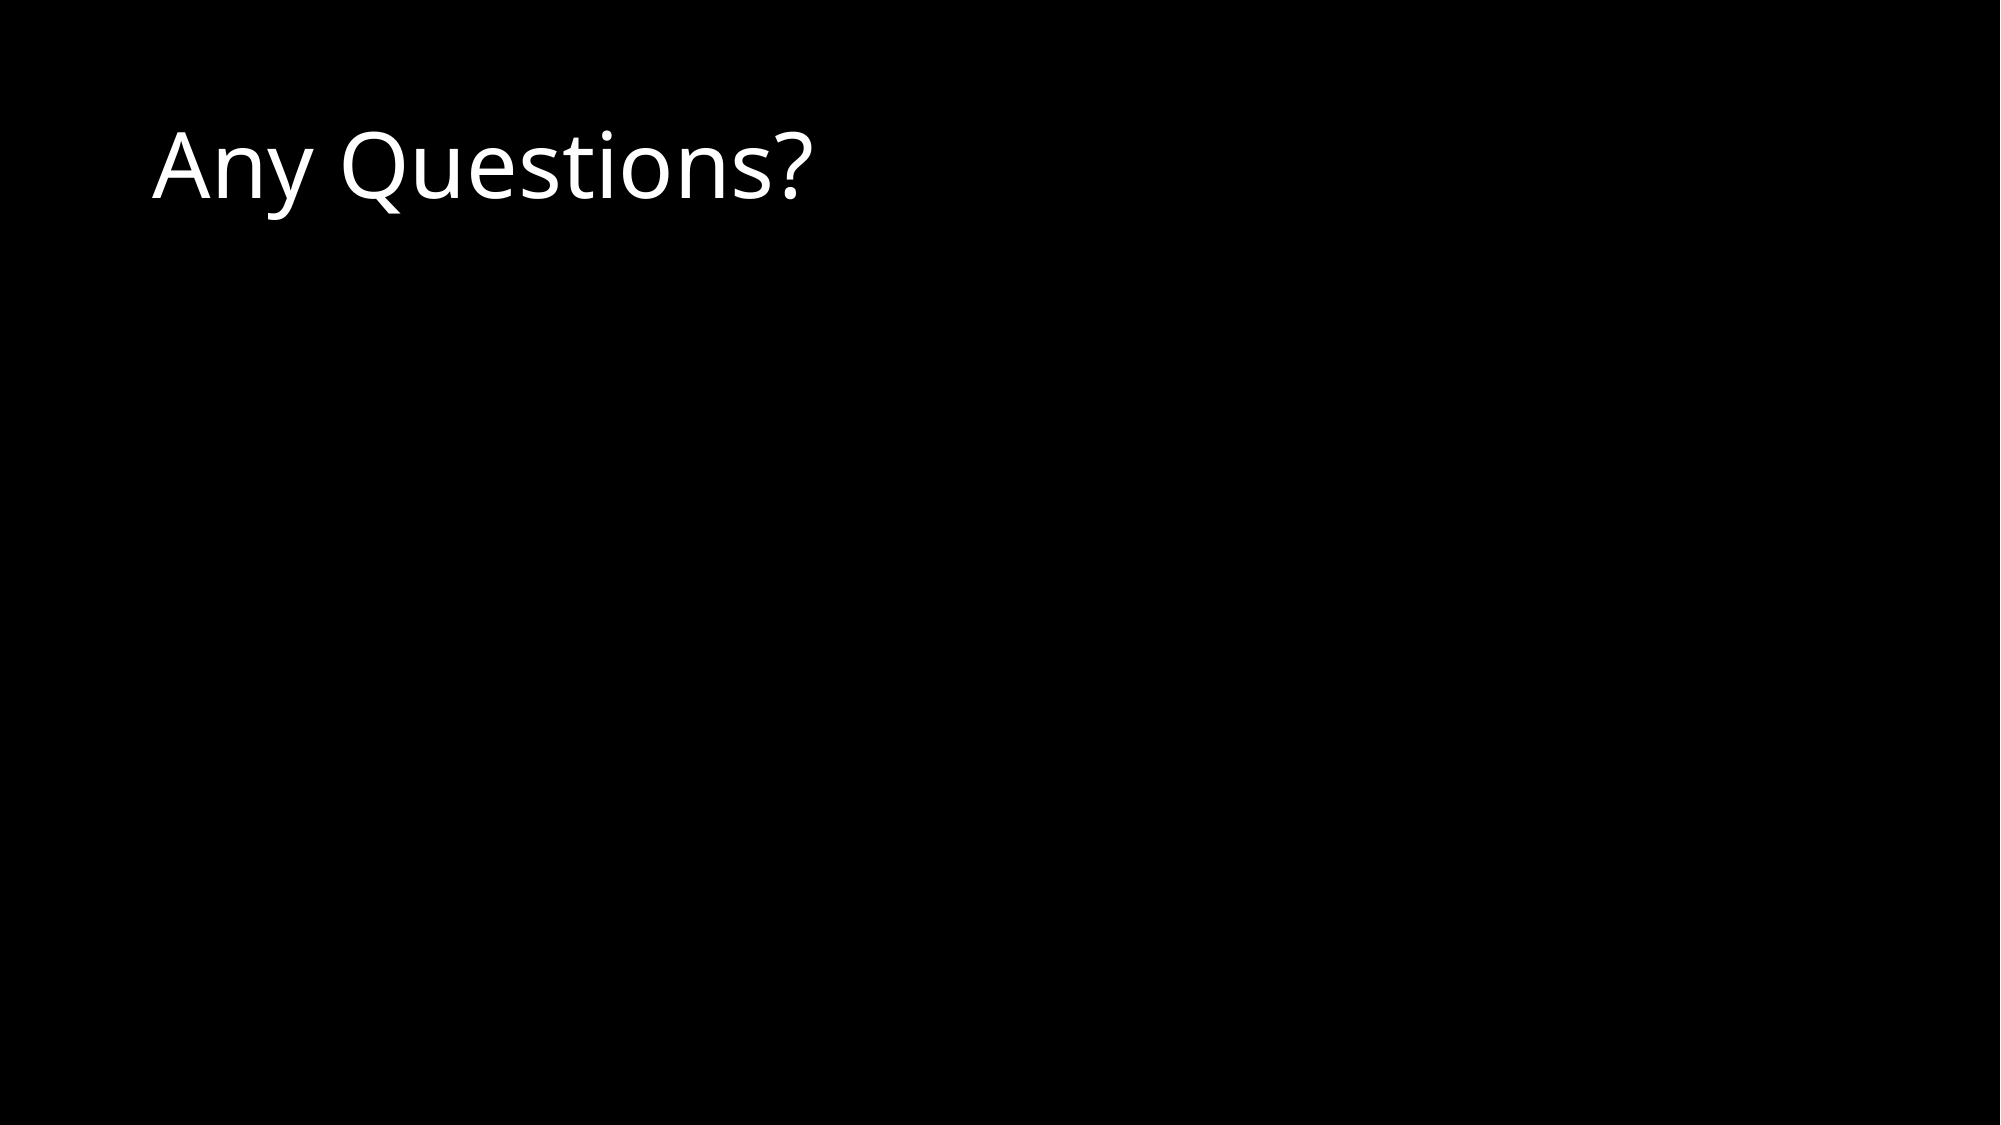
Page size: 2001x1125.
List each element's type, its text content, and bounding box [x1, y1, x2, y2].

title Any Questions? [137, 59, 1863, 278]
